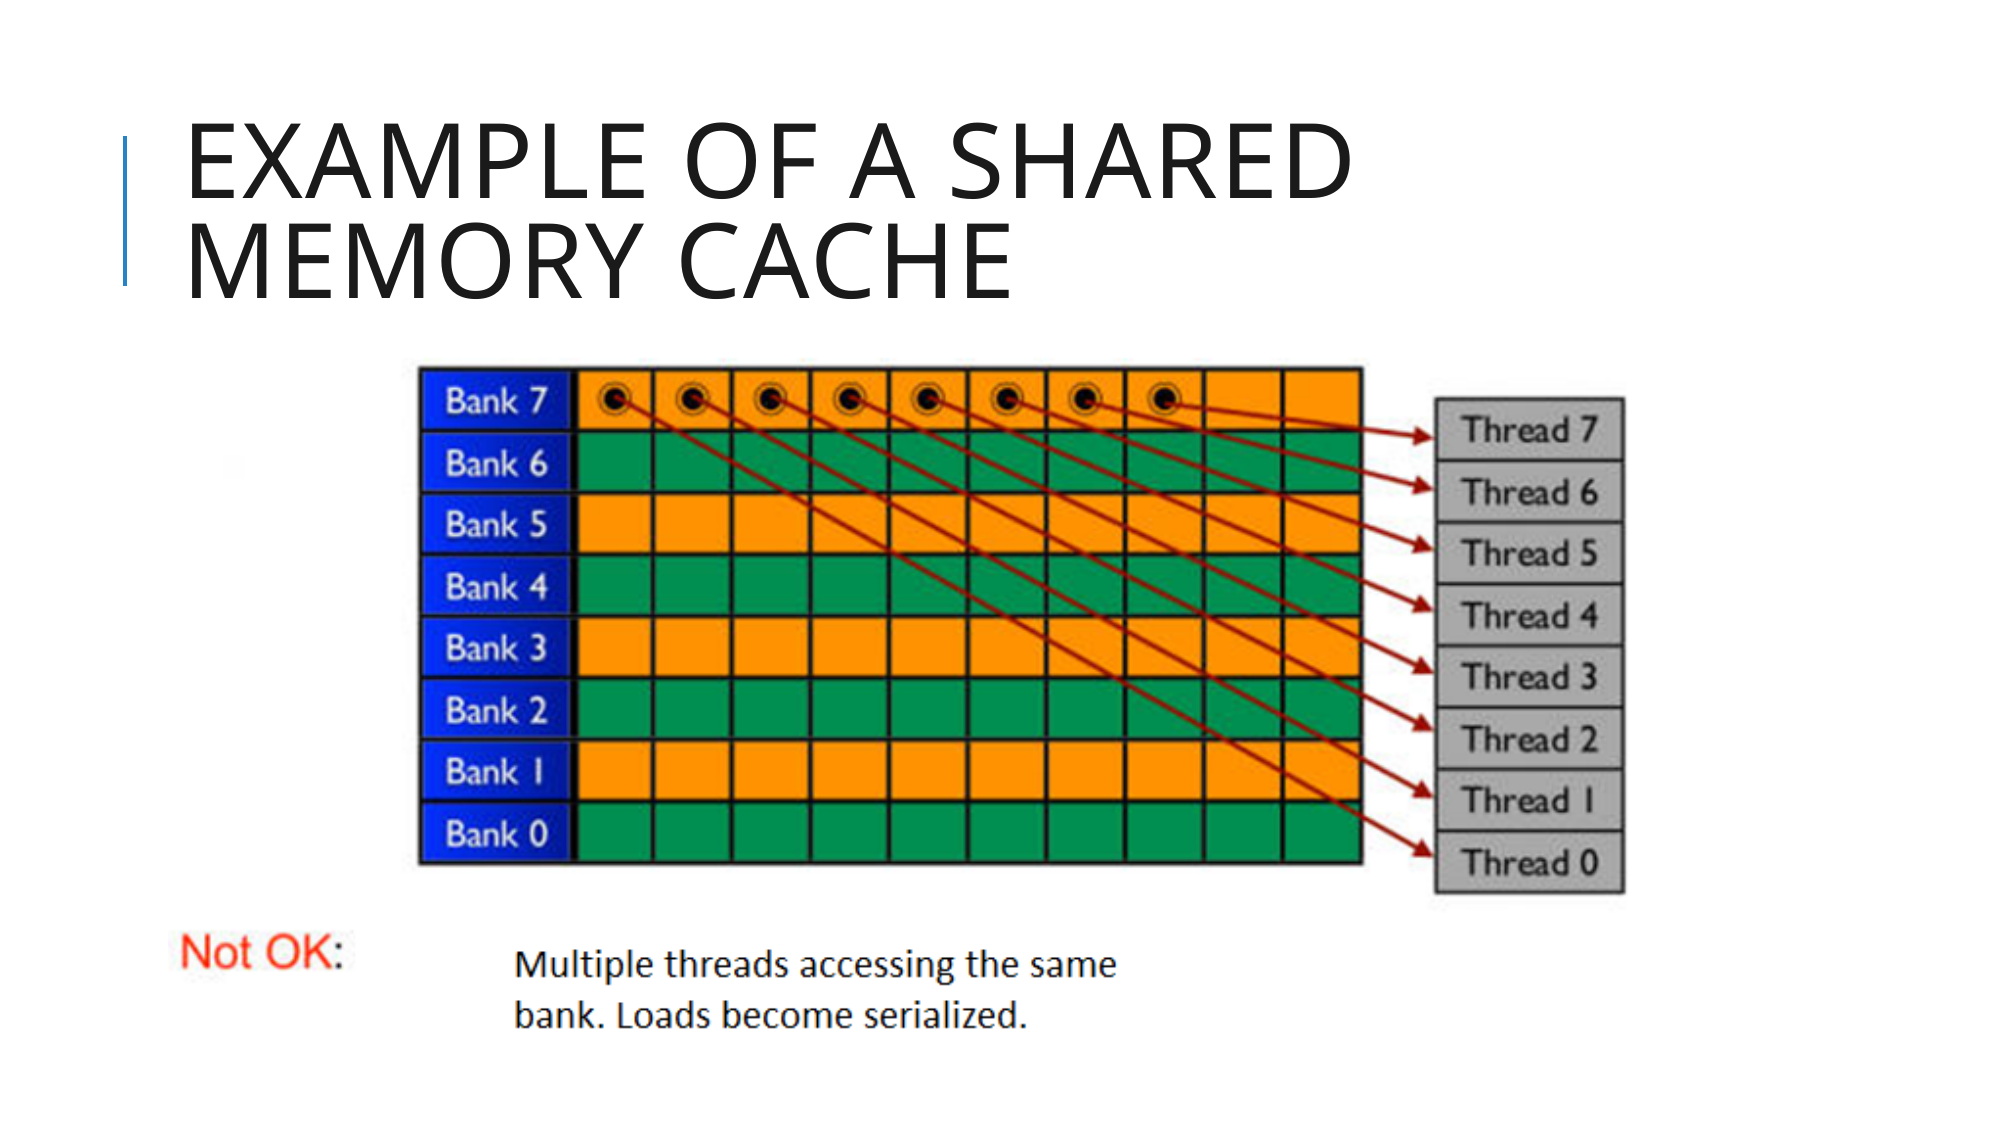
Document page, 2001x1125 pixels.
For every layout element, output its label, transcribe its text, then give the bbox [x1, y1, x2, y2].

title Example of a shared memory cache [168, 96, 1763, 342]
picture [167, 341, 1638, 1050]
